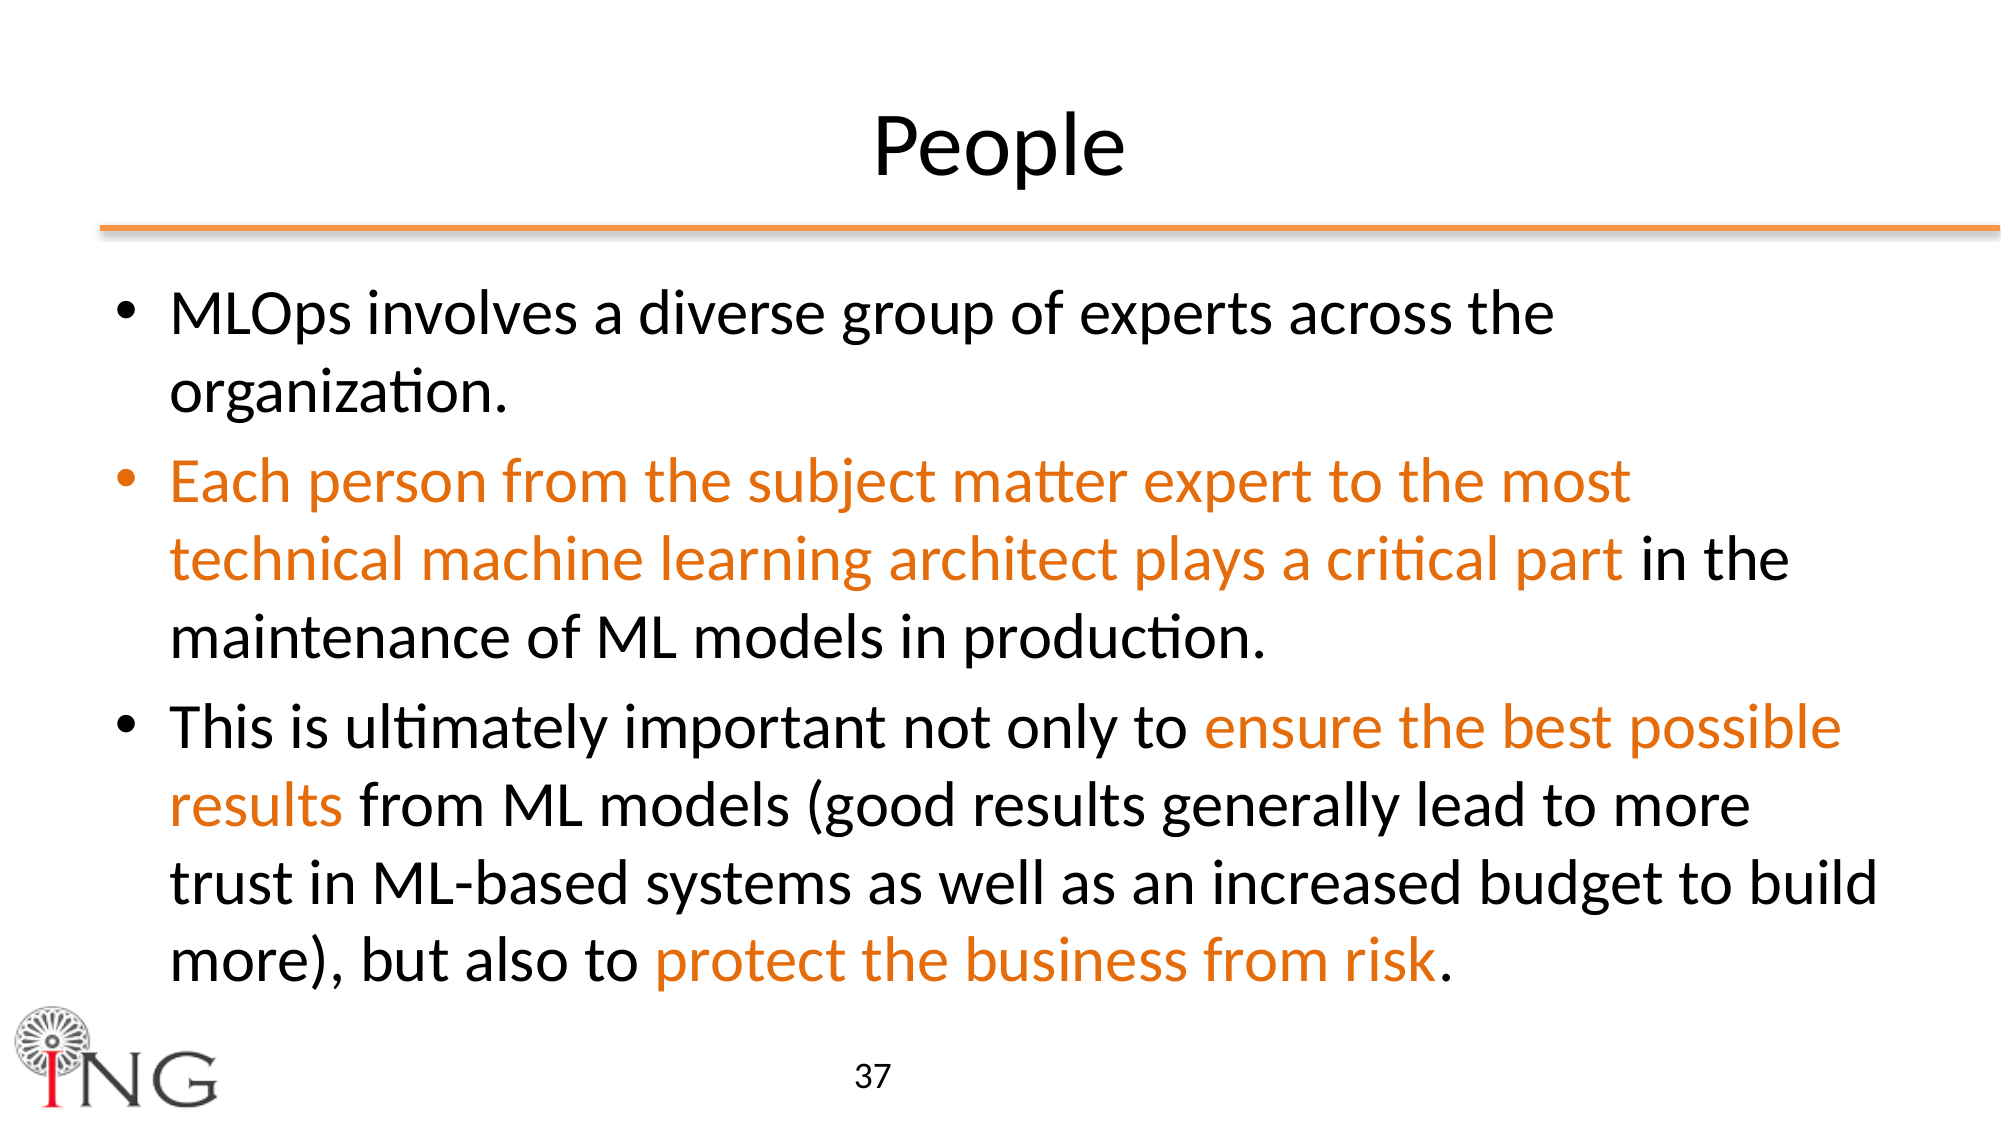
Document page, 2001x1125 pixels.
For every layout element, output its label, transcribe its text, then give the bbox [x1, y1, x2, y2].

slide_number 37 [839, 1043, 1900, 1104]
list MLOps involves a diverse group of experts across the organization. Each person from the subject matter expert to the most technical machine learning architect plays a critical part in the maintenance of ML models in production. This is ultimately important not only to ensure the best possible results from ML models (good results generally lead to more trust in ML-based systems as well as an increased budget to build more), but also to protect the business from risk. [99, 262, 1900, 1005]
picture [0, 987, 244, 1125]
title People [99, 45, 1900, 233]
